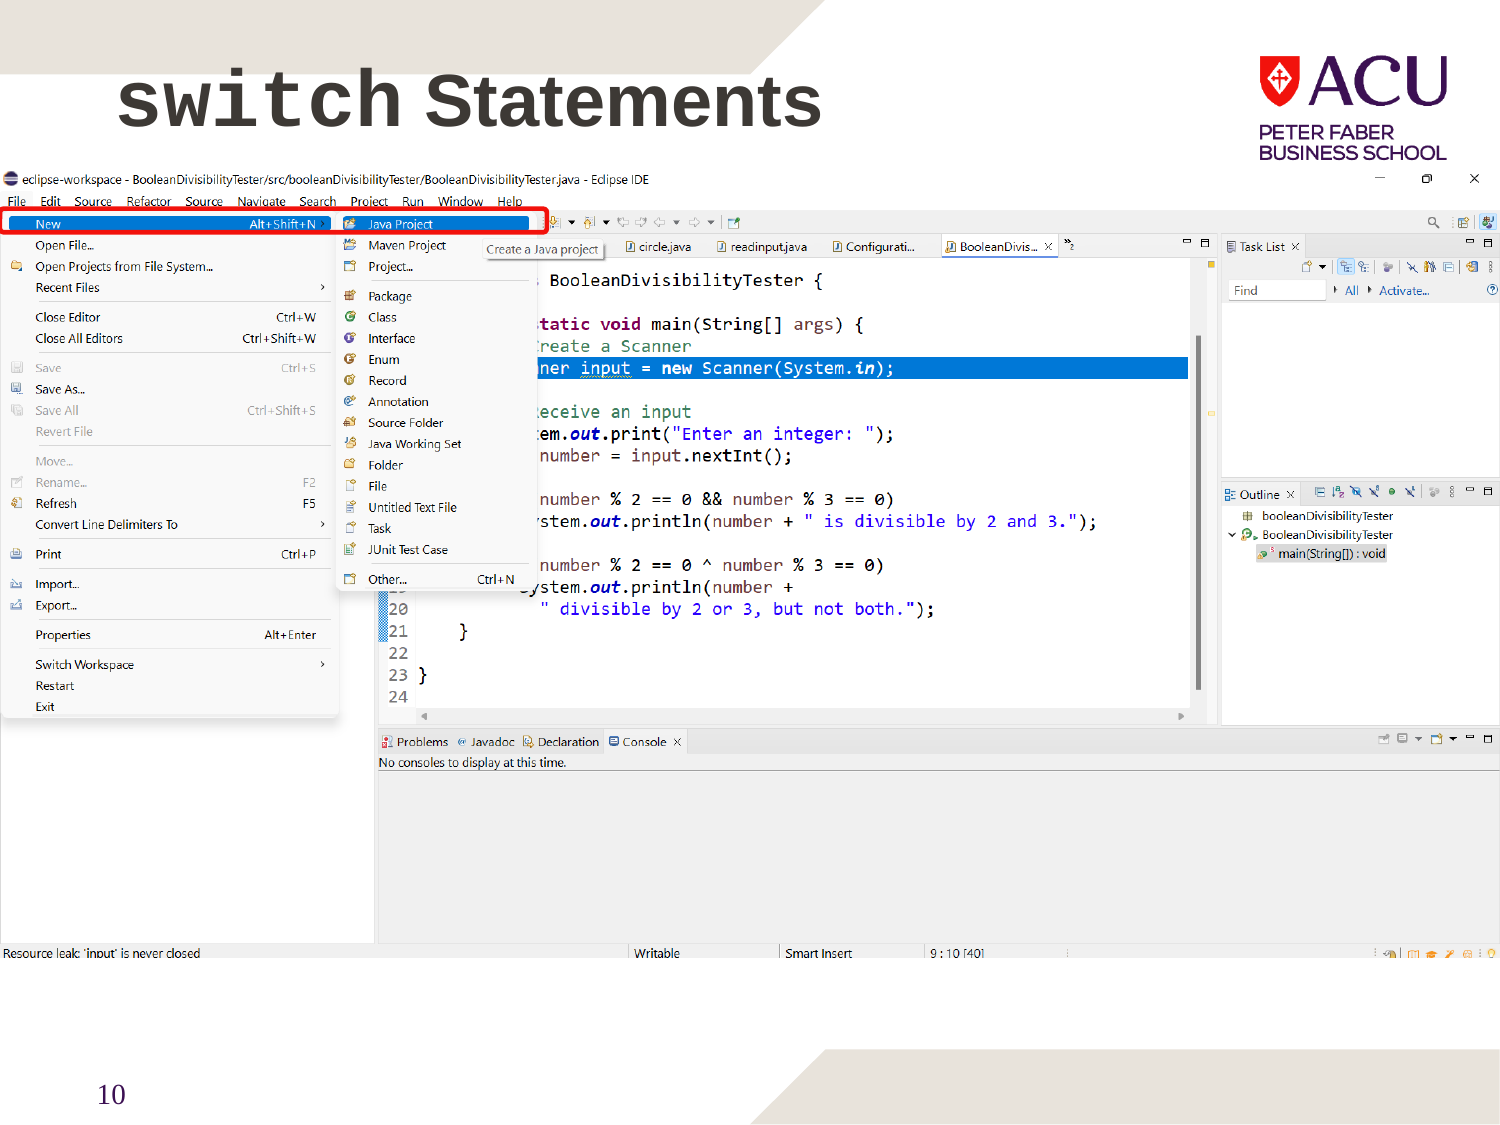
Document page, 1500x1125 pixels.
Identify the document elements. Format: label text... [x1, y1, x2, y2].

title switch Statements [99, 37, 1375, 150]
slide_number 10 [81, 1068, 156, 1109]
picture [0, 41, 1500, 958]
